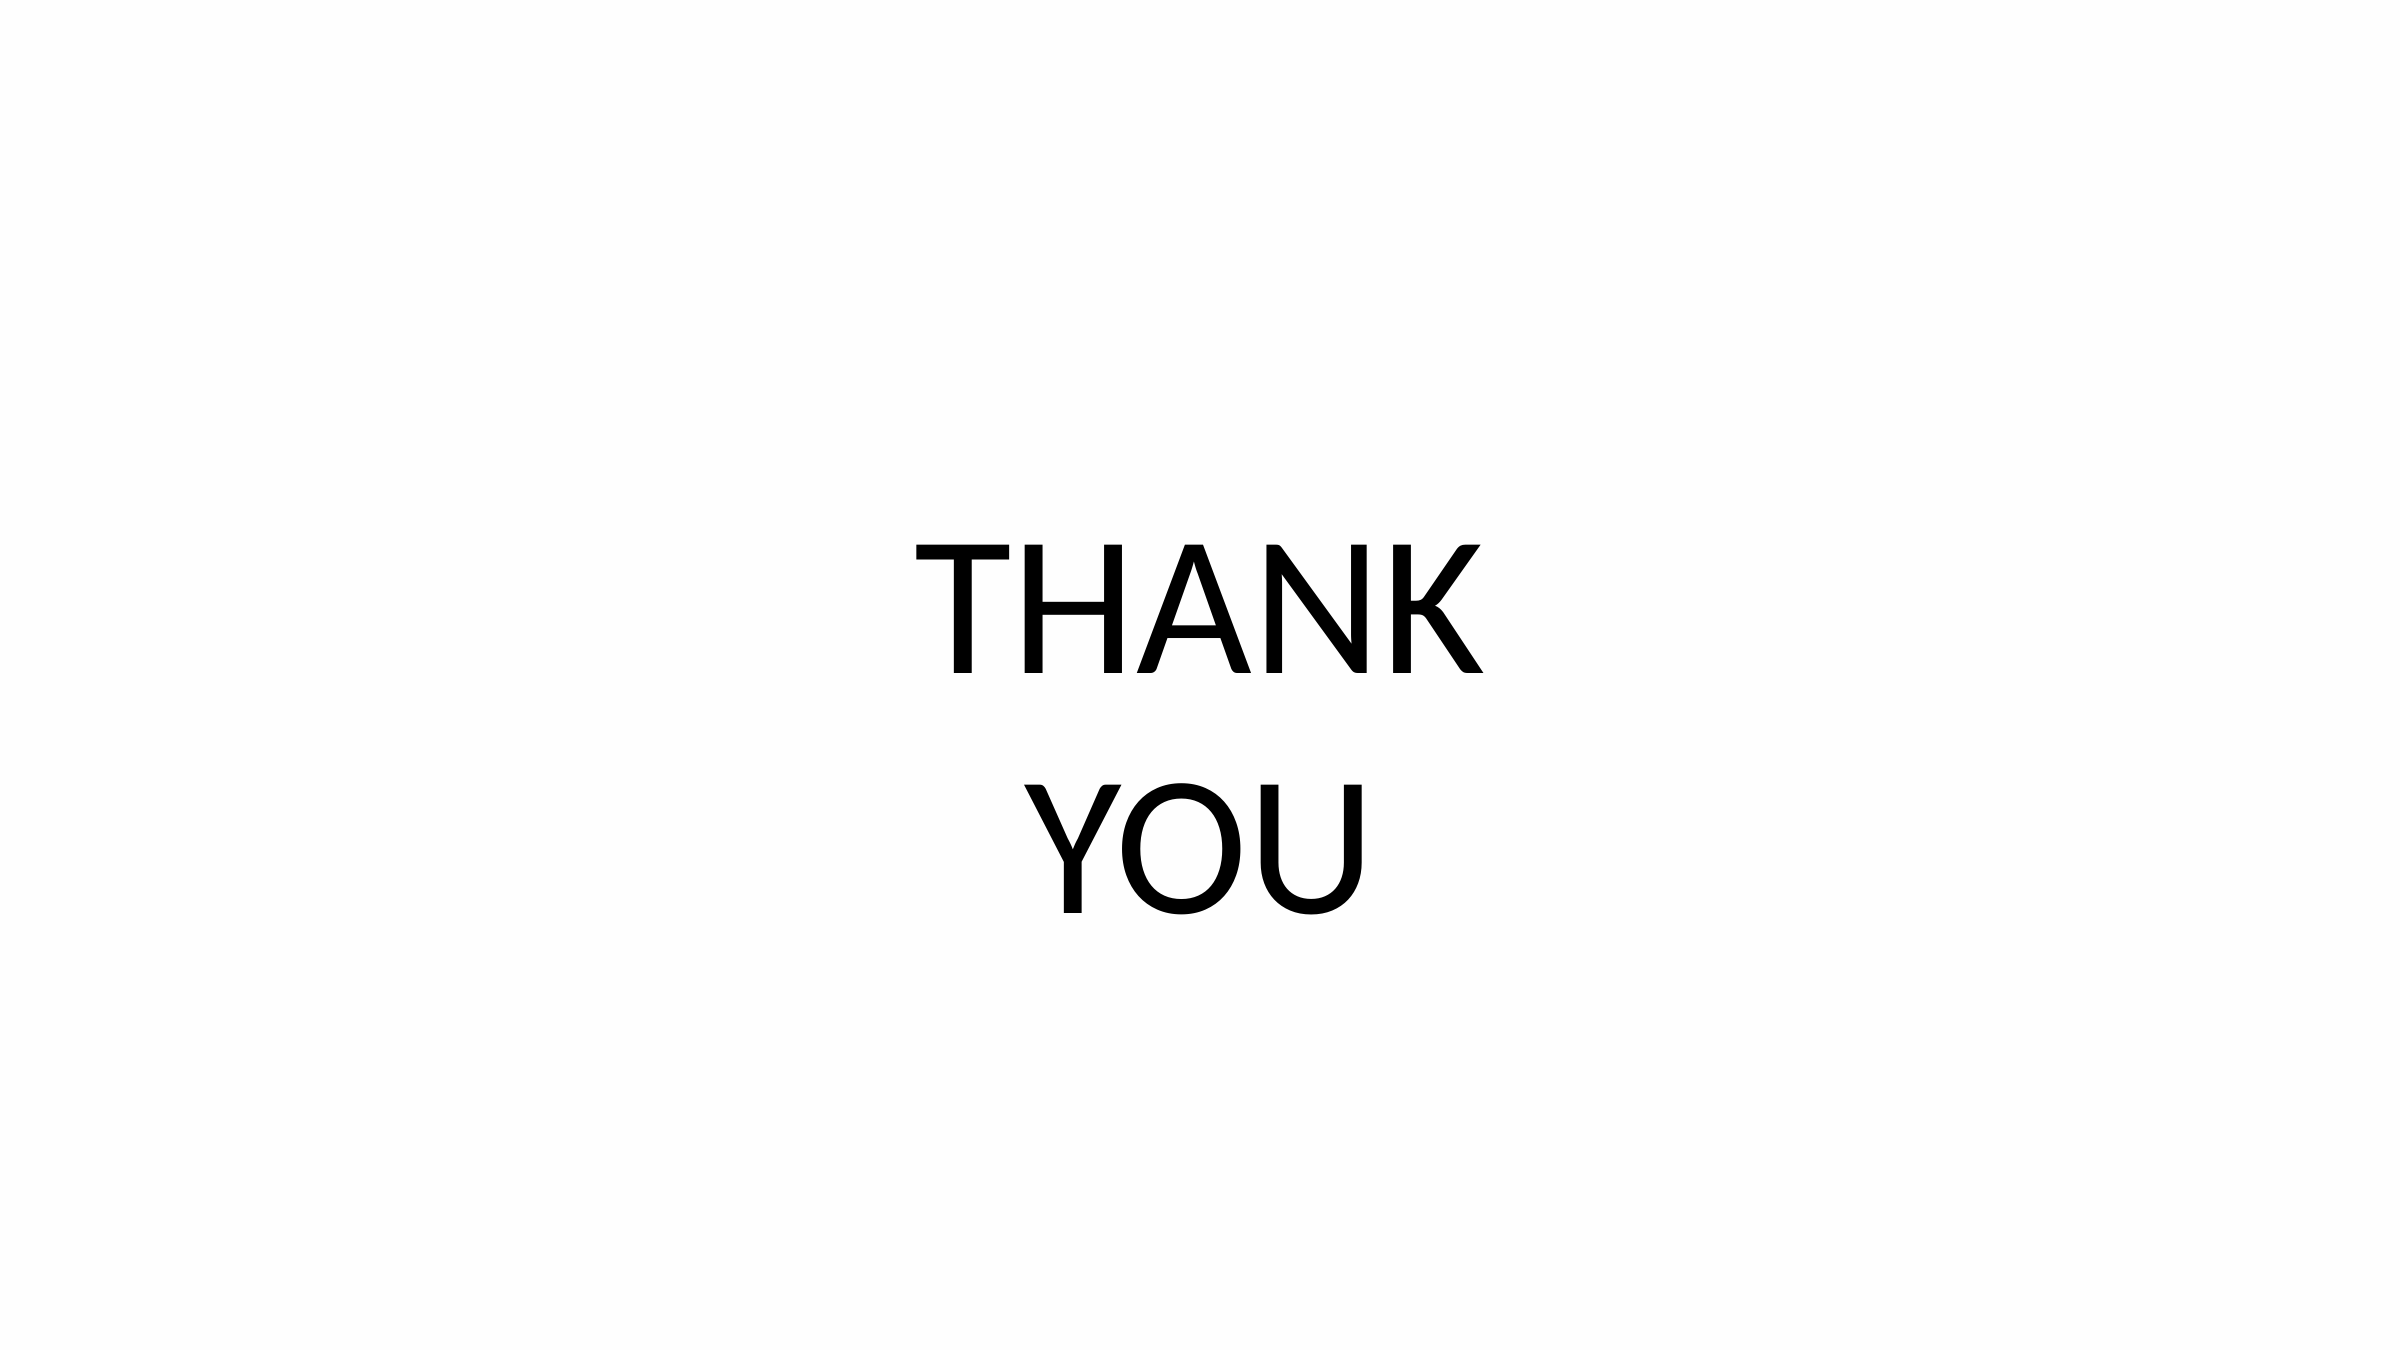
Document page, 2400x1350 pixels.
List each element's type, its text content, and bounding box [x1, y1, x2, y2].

text_box THANK YOU [713, 466, 1687, 962]
